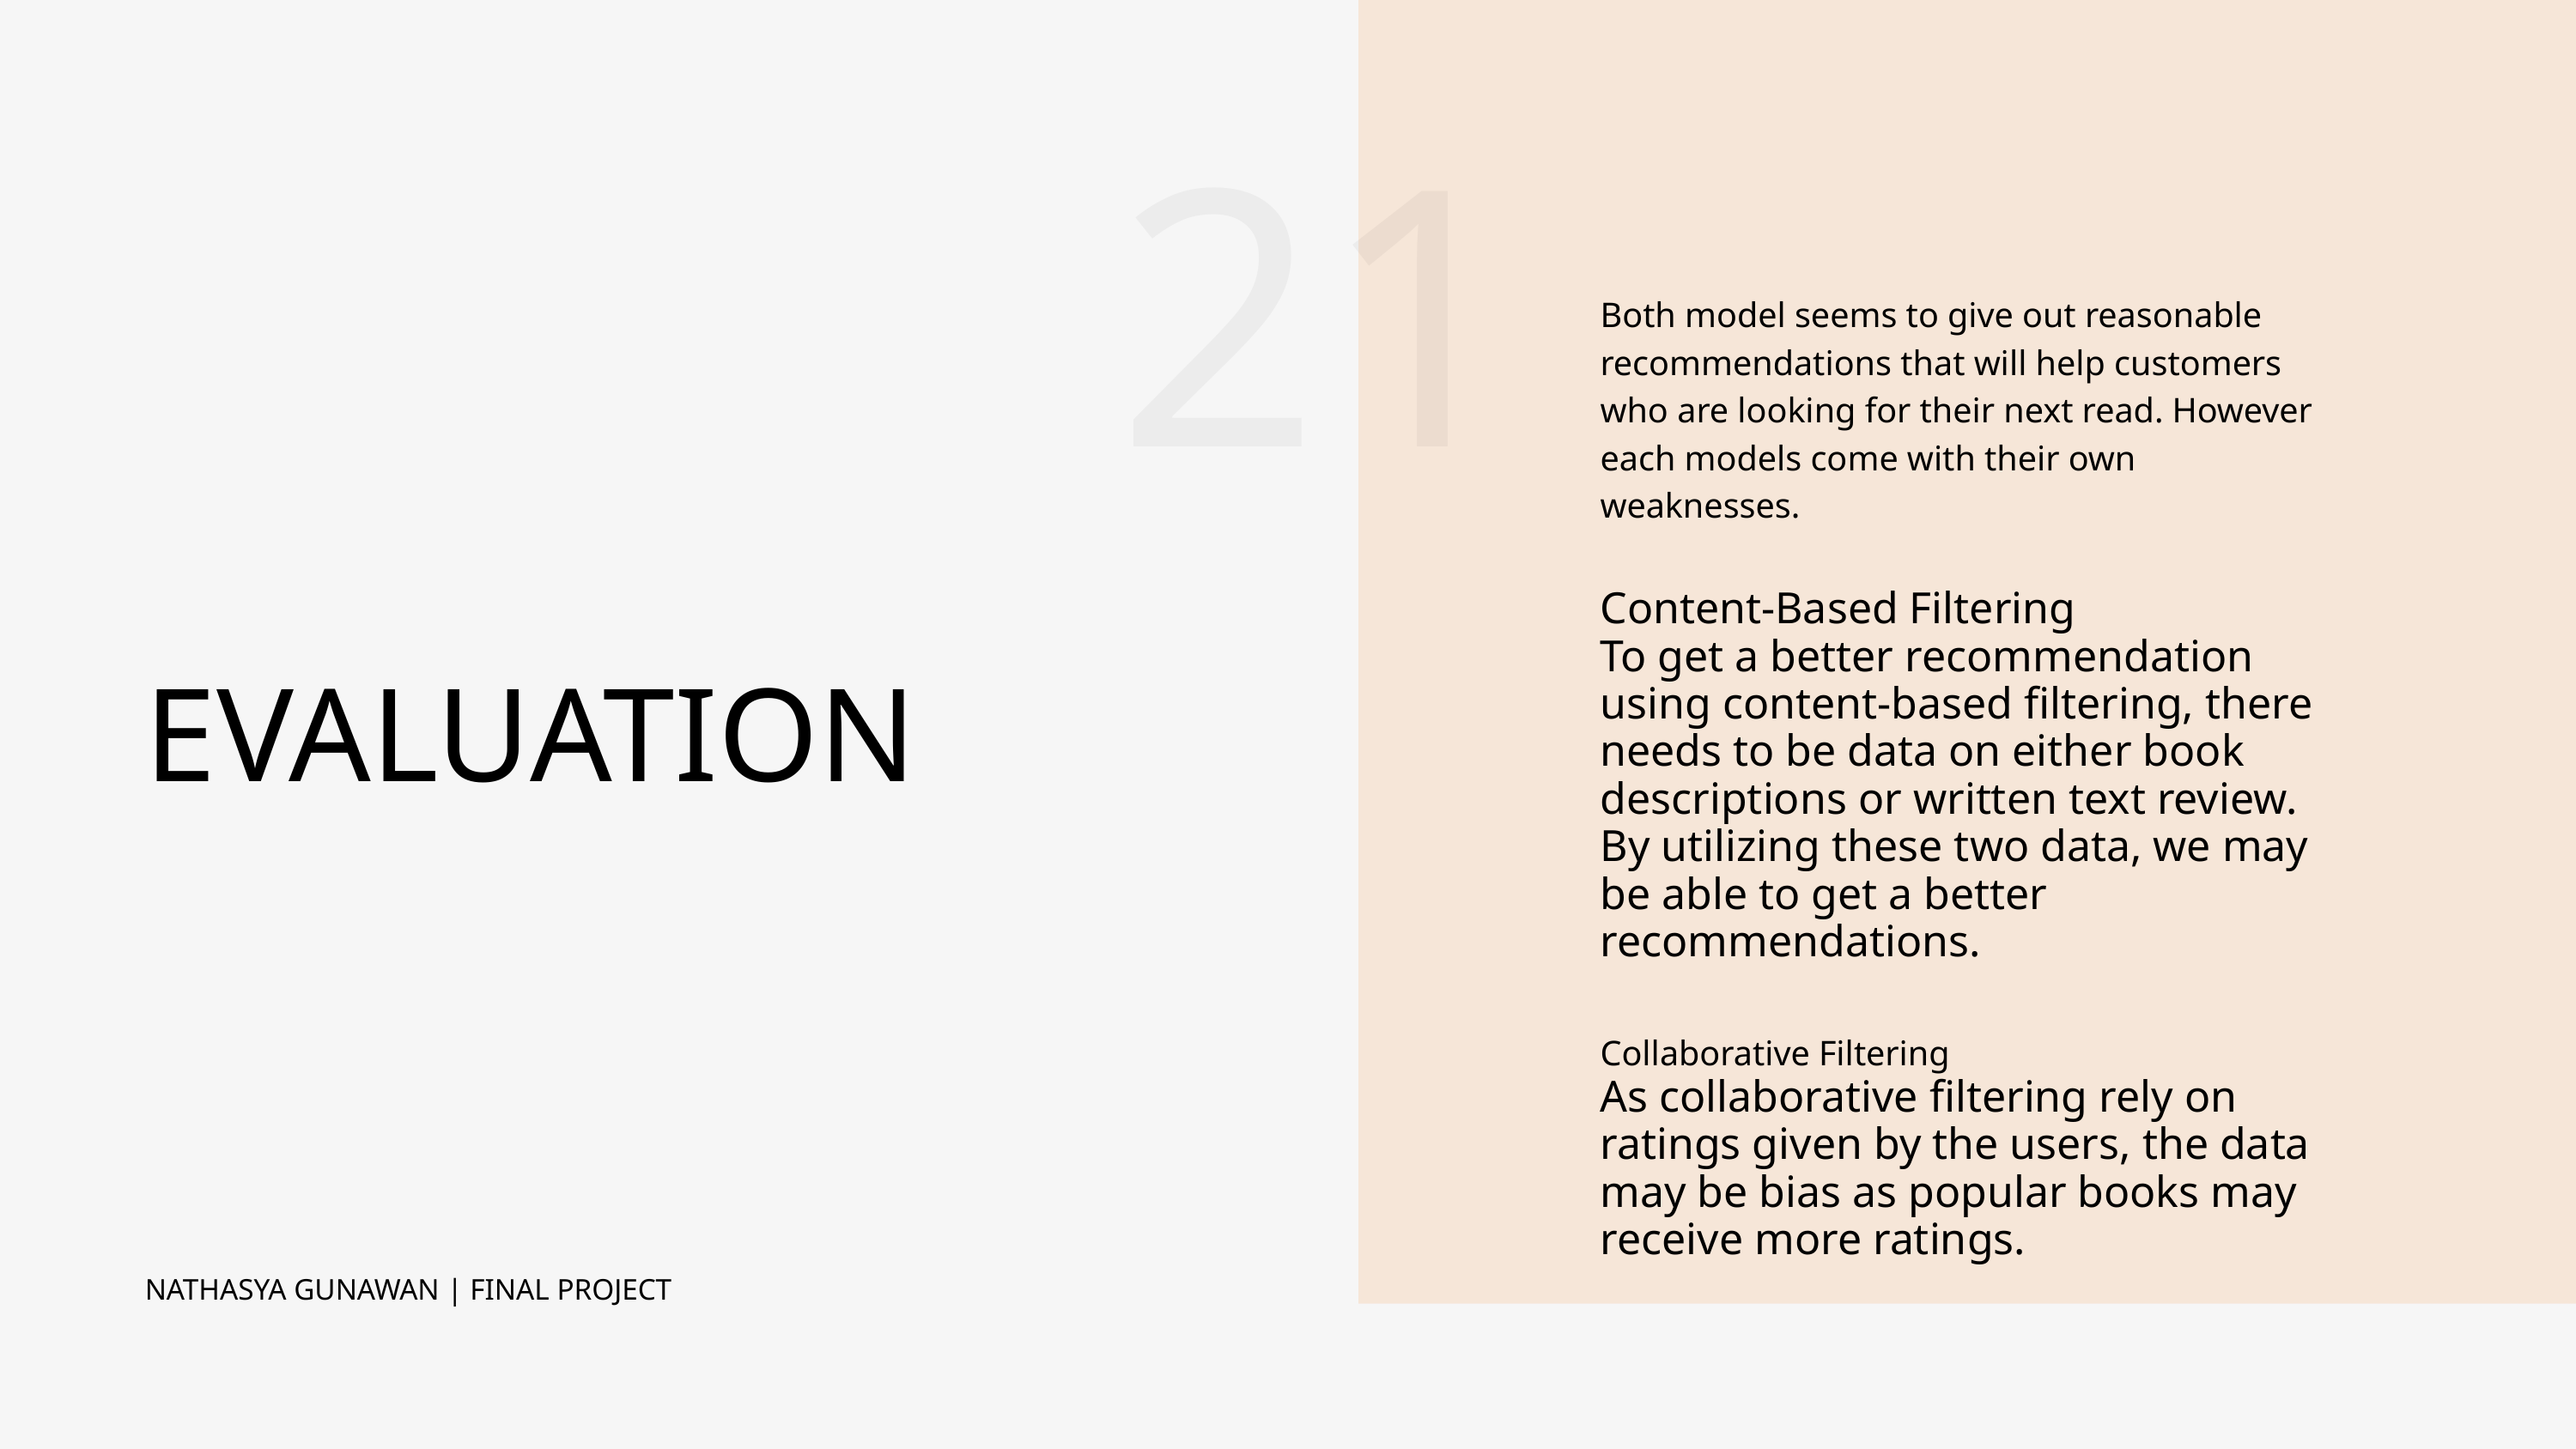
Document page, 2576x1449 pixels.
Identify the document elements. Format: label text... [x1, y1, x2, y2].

text_box [1358, 0, 2576, 1304]
text_box NATHASYA GUNAWAN | FINAL PROJECT [144, 1265, 1054, 1307]
text_box Both model seems to give out reasonable recommendations that will help customers who are looking for their next read. However each models come with their own weaknesses. Content-Based Filtering To get a better recommendation using content-based filtering, there needs to be data on either book descriptions or written text review. By utilizing these two data, we may be able to get a better recommendations. Collaborative Filtering As collaborative filtering rely on ratings given by the users, the data may be bias as popular books may receive more ratings. [1600, 287, 2335, 1264]
text_box 21 [1116, 17, 1647, 518]
text_box EVALUATION [144, 627, 1209, 808]
